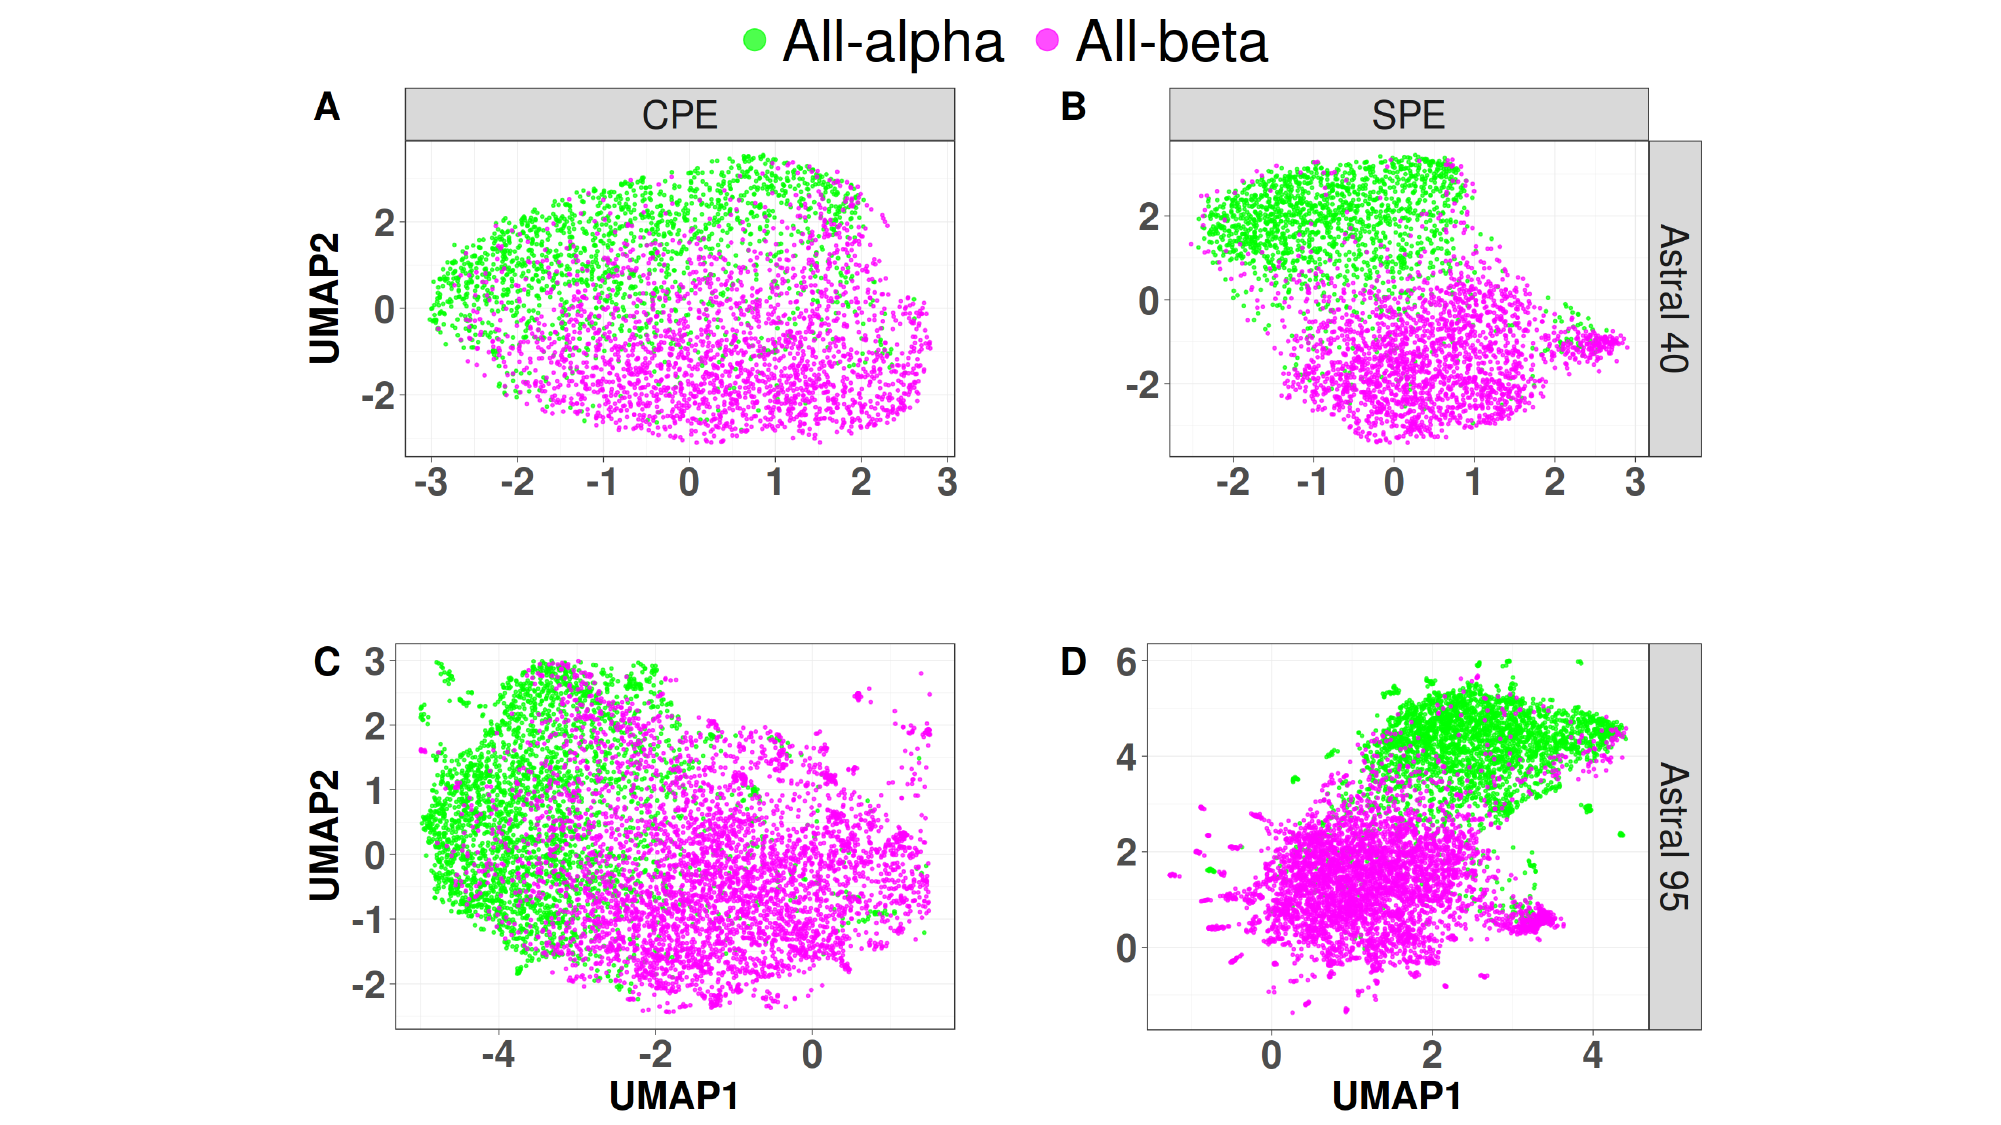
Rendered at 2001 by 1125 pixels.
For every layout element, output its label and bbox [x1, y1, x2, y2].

picture [298, 2, 1712, 1125]
